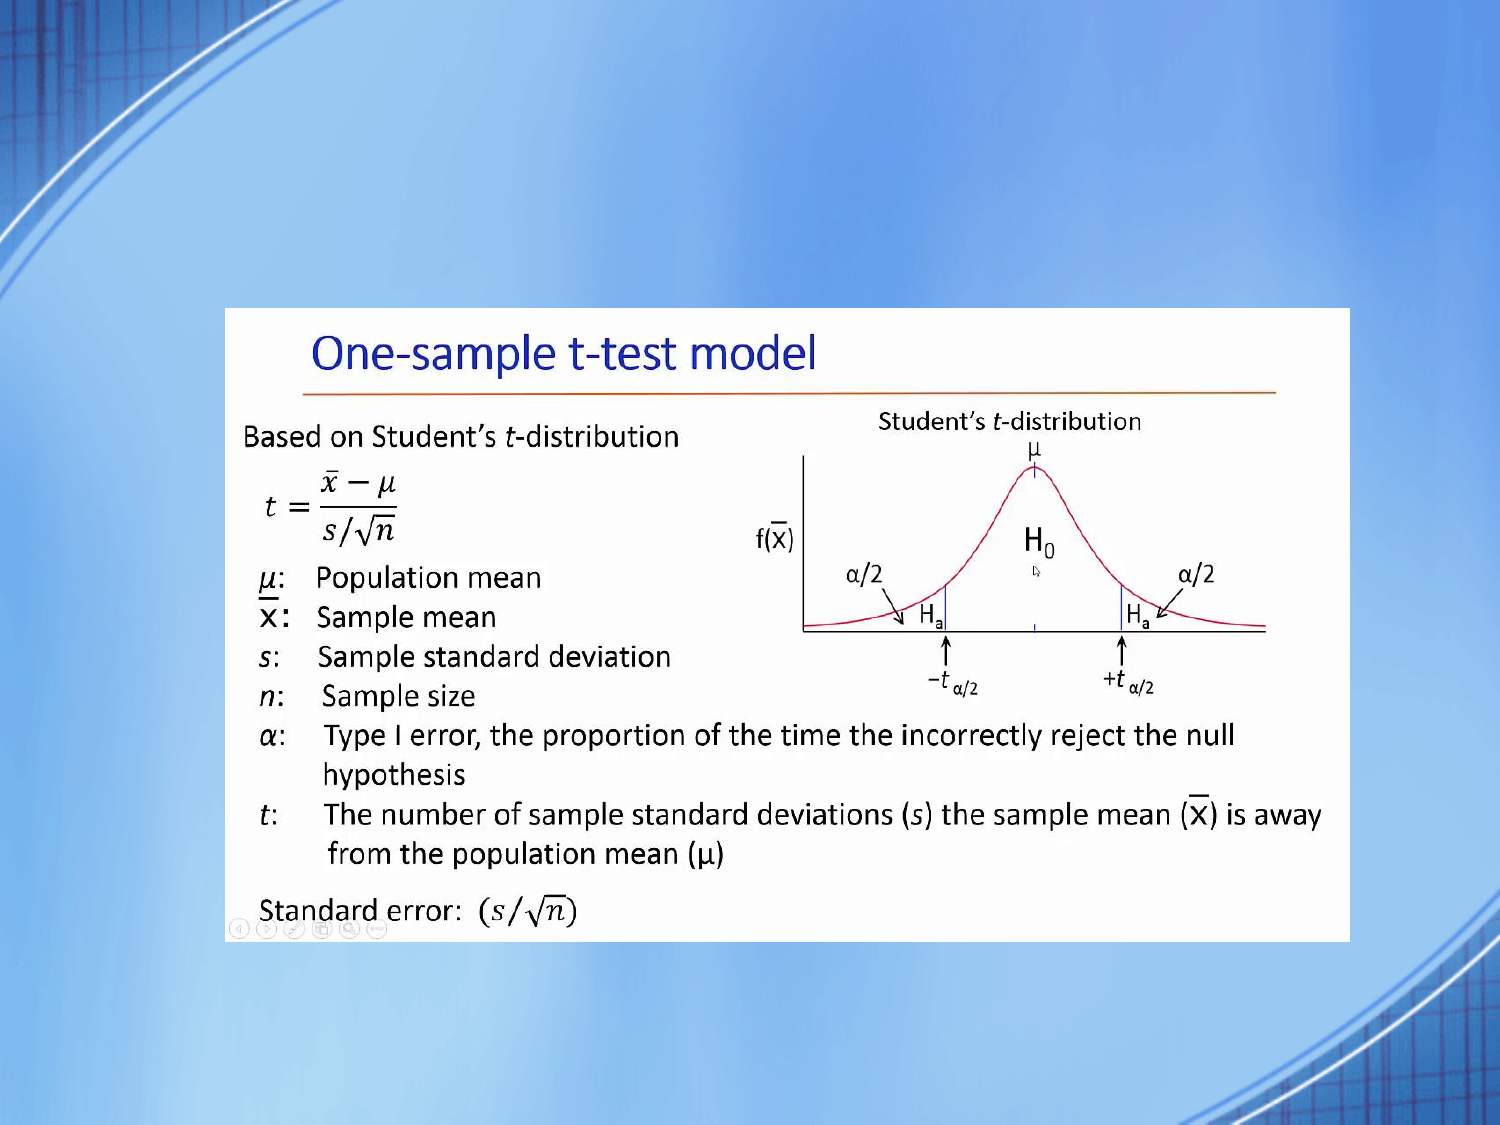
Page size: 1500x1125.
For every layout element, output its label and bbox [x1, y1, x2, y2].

list [224, 308, 1351, 942]
picture [0, 0, 1500, 1125]
